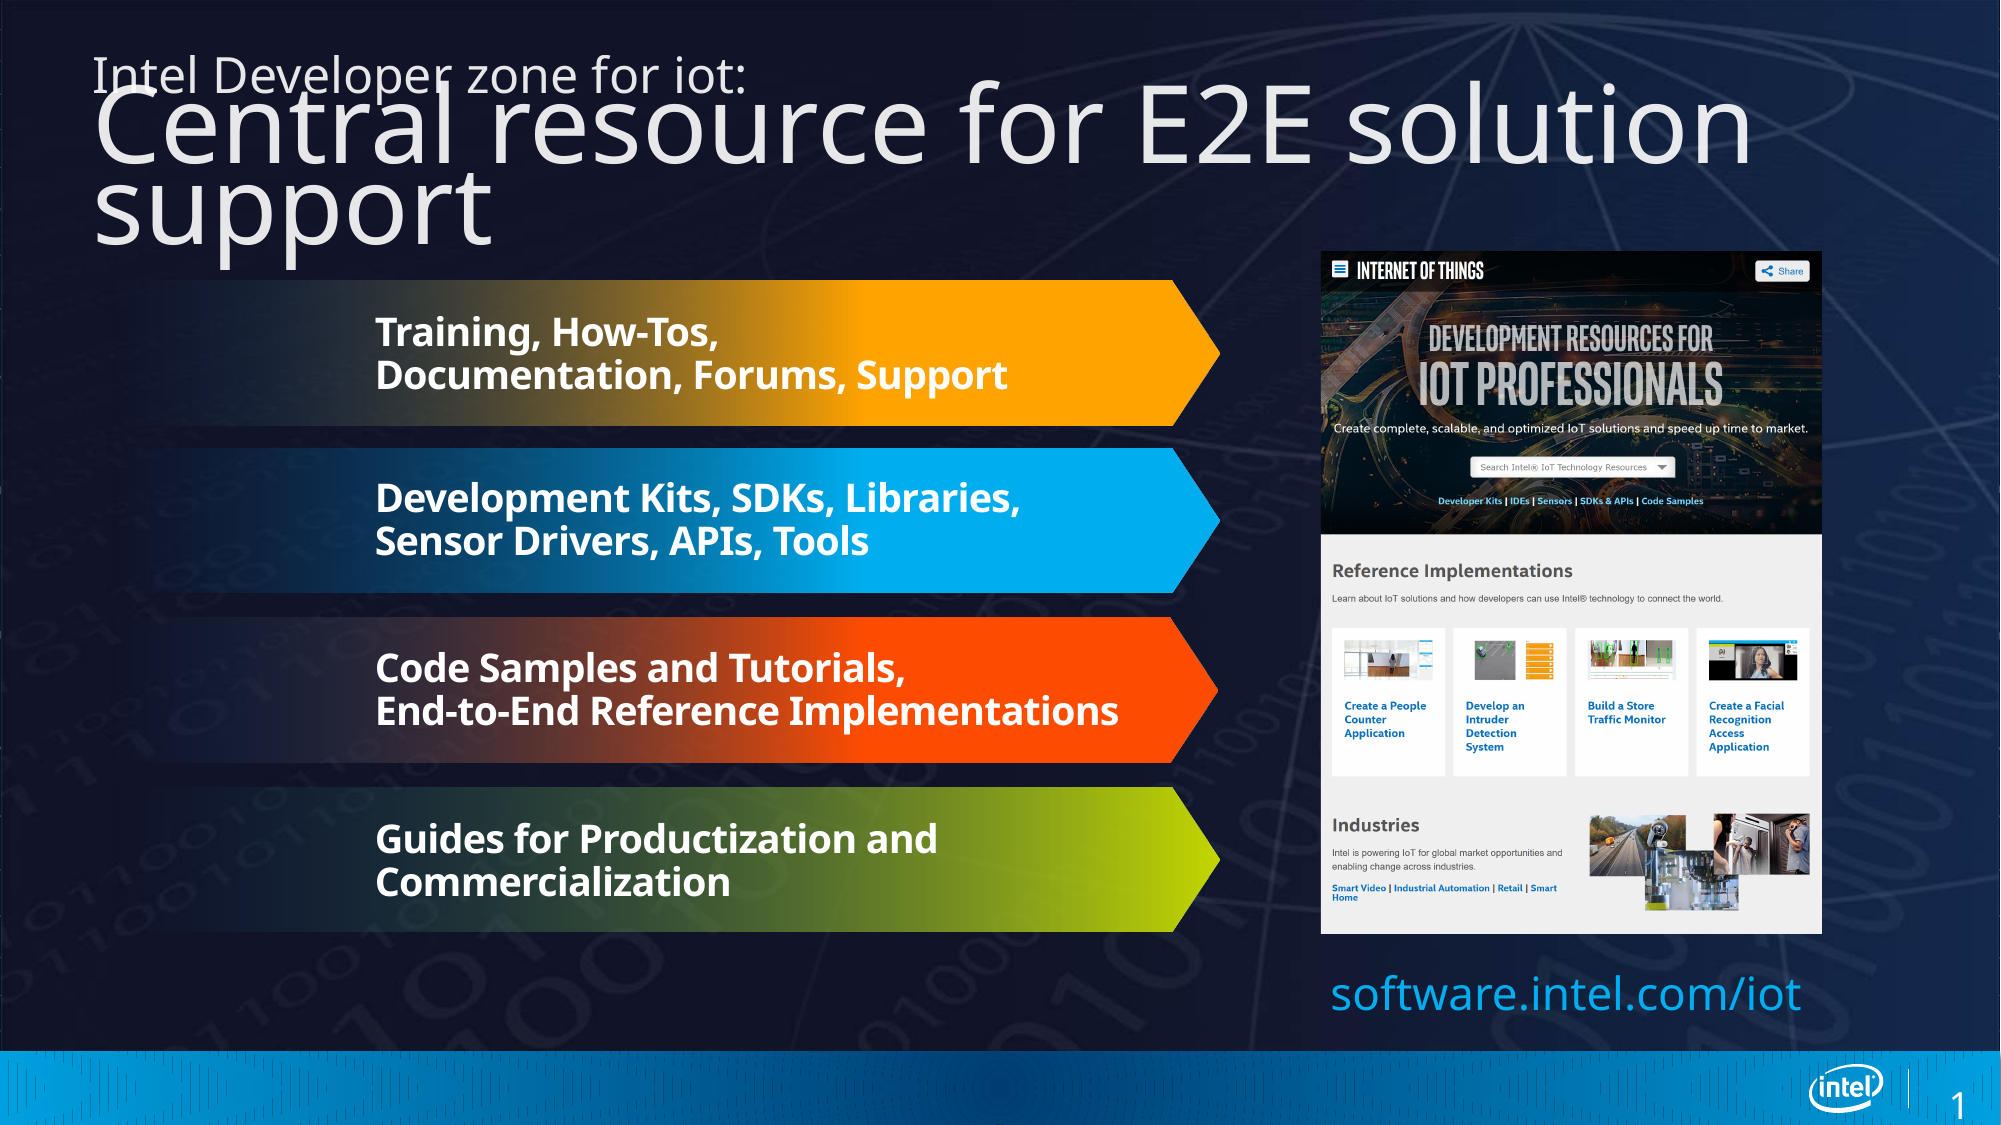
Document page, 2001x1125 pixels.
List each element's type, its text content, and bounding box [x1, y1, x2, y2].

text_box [108, 600, 1227, 699]
title Intel Developer zone for iot: Central resource for E2E solution support [77, 14, 1923, 194]
text_box software.intel.com/iot [1270, 939, 1862, 1044]
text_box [109, 191, 1220, 359]
picture [1, 0, 1999, 1051]
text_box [109, 359, 1220, 597]
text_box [109, 697, 1220, 935]
slide_number 10 [1935, 1074, 1964, 1102]
